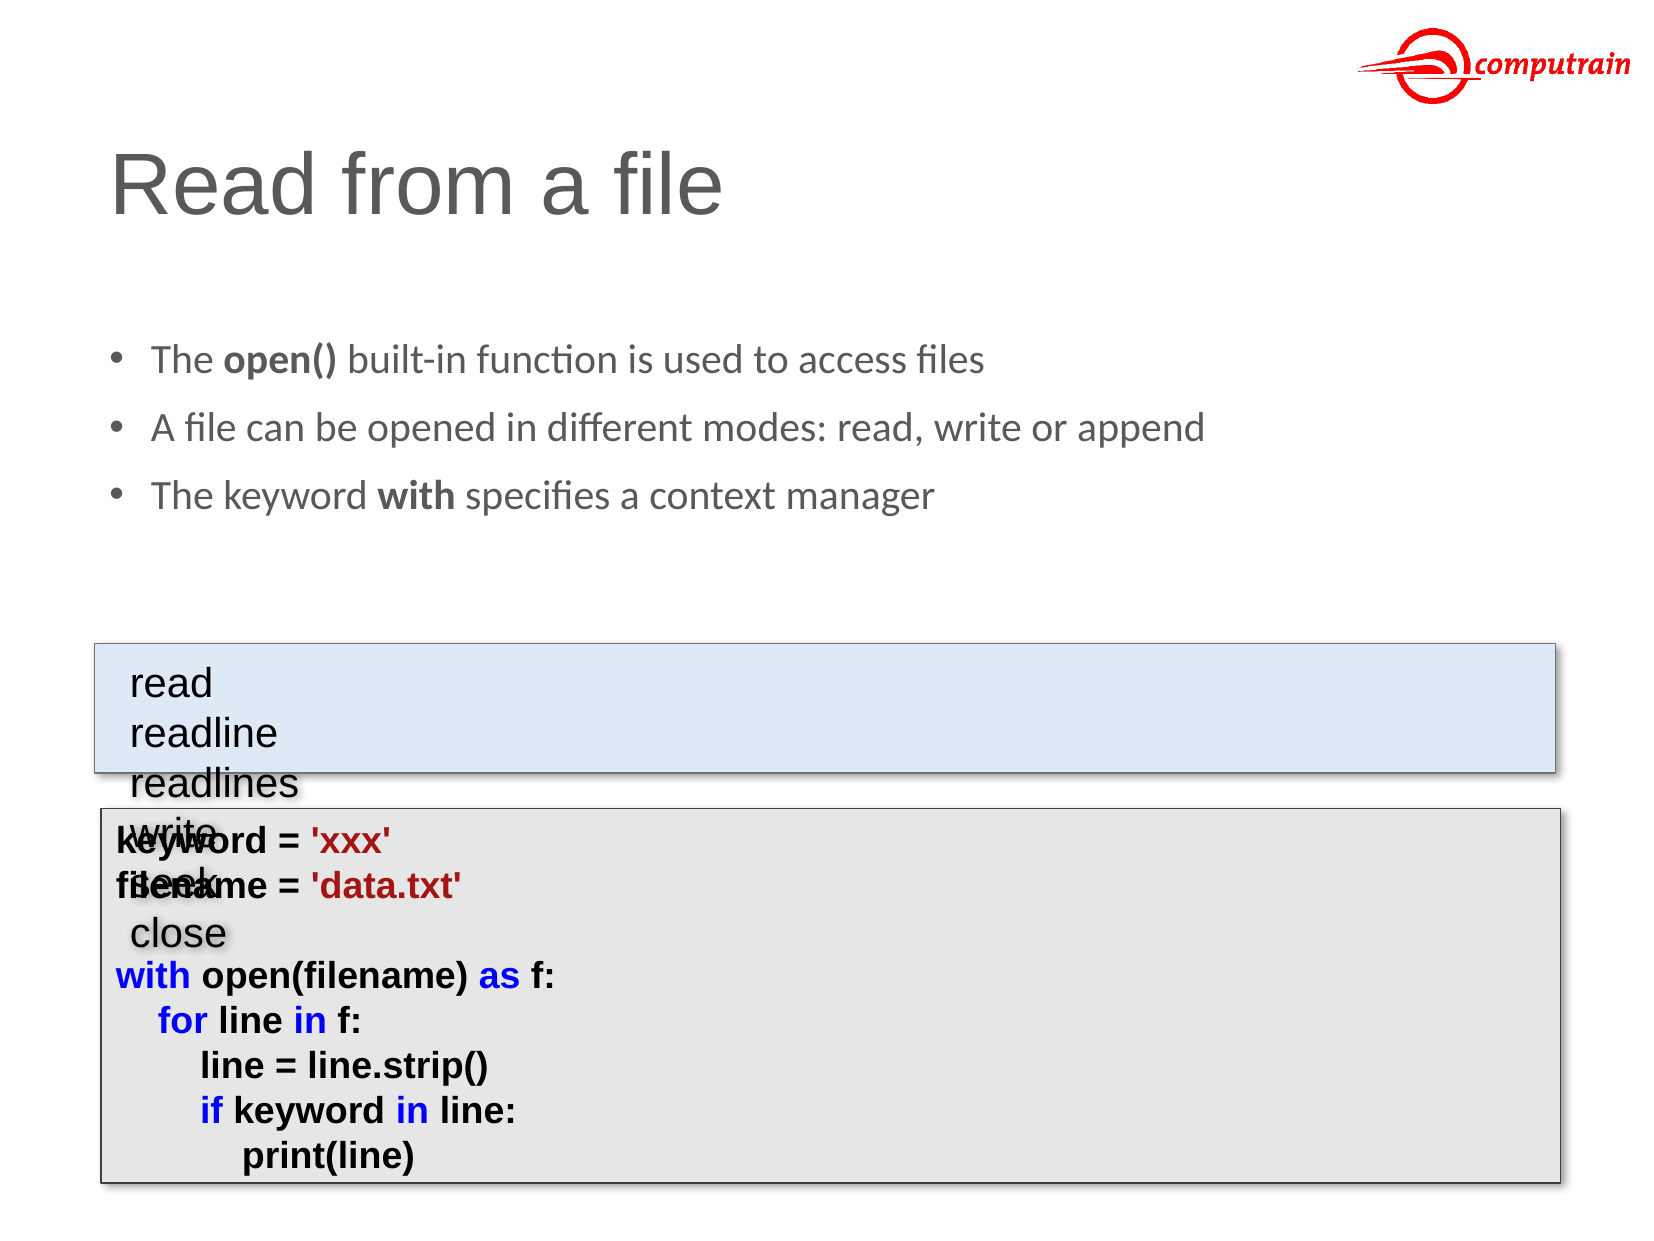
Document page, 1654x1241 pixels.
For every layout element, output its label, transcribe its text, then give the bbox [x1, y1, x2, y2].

title Read from a file [94, 66, 1560, 306]
text_box read readline readlines write seek close [94, 643, 1556, 773]
picture [1358, 28, 1630, 104]
list The open() built-in function is used to access files A file can be opened in different modes: read, write or append The keyword with specifies a context manager [94, 330, 1560, 643]
text_box keyword = 'xxx' filename = 'data.txt' with open(filename) as f: for line in f: line = line.strip() if keyword in line: print(line) [100, 808, 1561, 1184]
list The open() built-in function is used to access files A file can be opened in different modes: read, write or append The keyword with specifies a context manager [94, 779, 1560, 1223]
